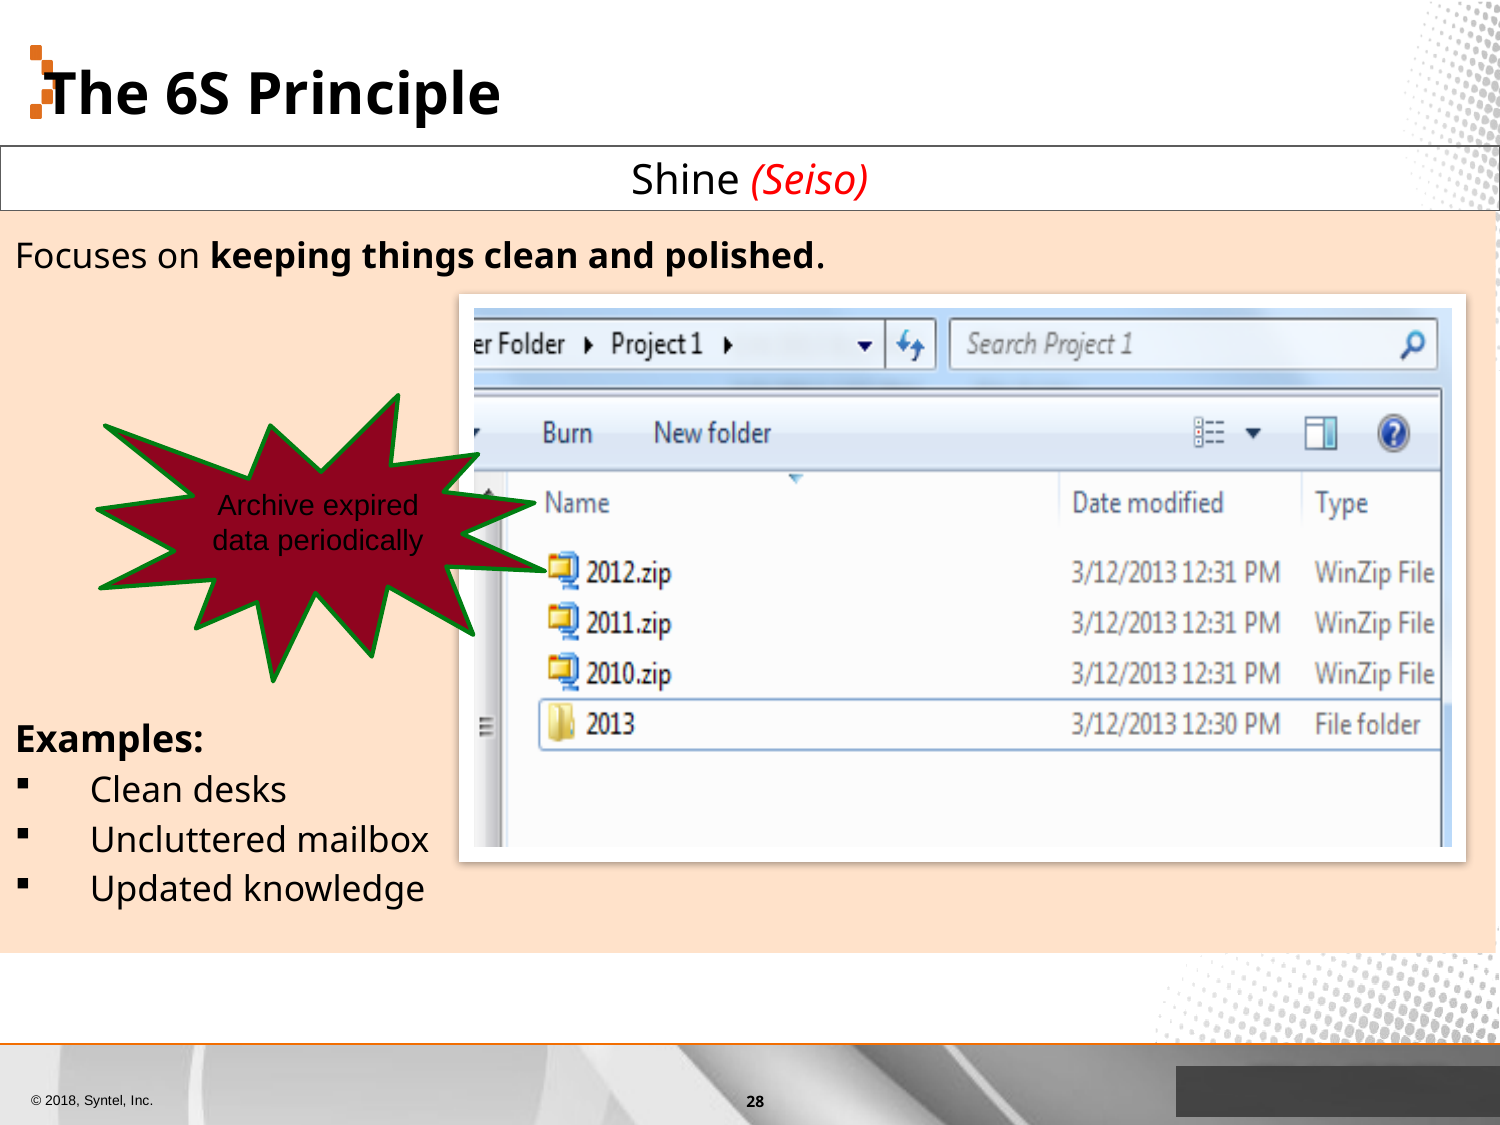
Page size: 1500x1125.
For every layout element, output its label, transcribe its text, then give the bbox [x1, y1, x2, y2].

text_box Shine (Seiso) [0, 145, 1500, 211]
picture [473, 308, 1453, 848]
text_box Focuses on keeping things clean and polished. Examples: Clean desks Uncluttered mailbox Updated knowledge [0, 211, 1496, 953]
text_box The 6S Principle [29, 41, 1292, 142]
text_box Archive expired data periodically [95, 393, 468, 684]
picture [1176, 1066, 1500, 1117]
